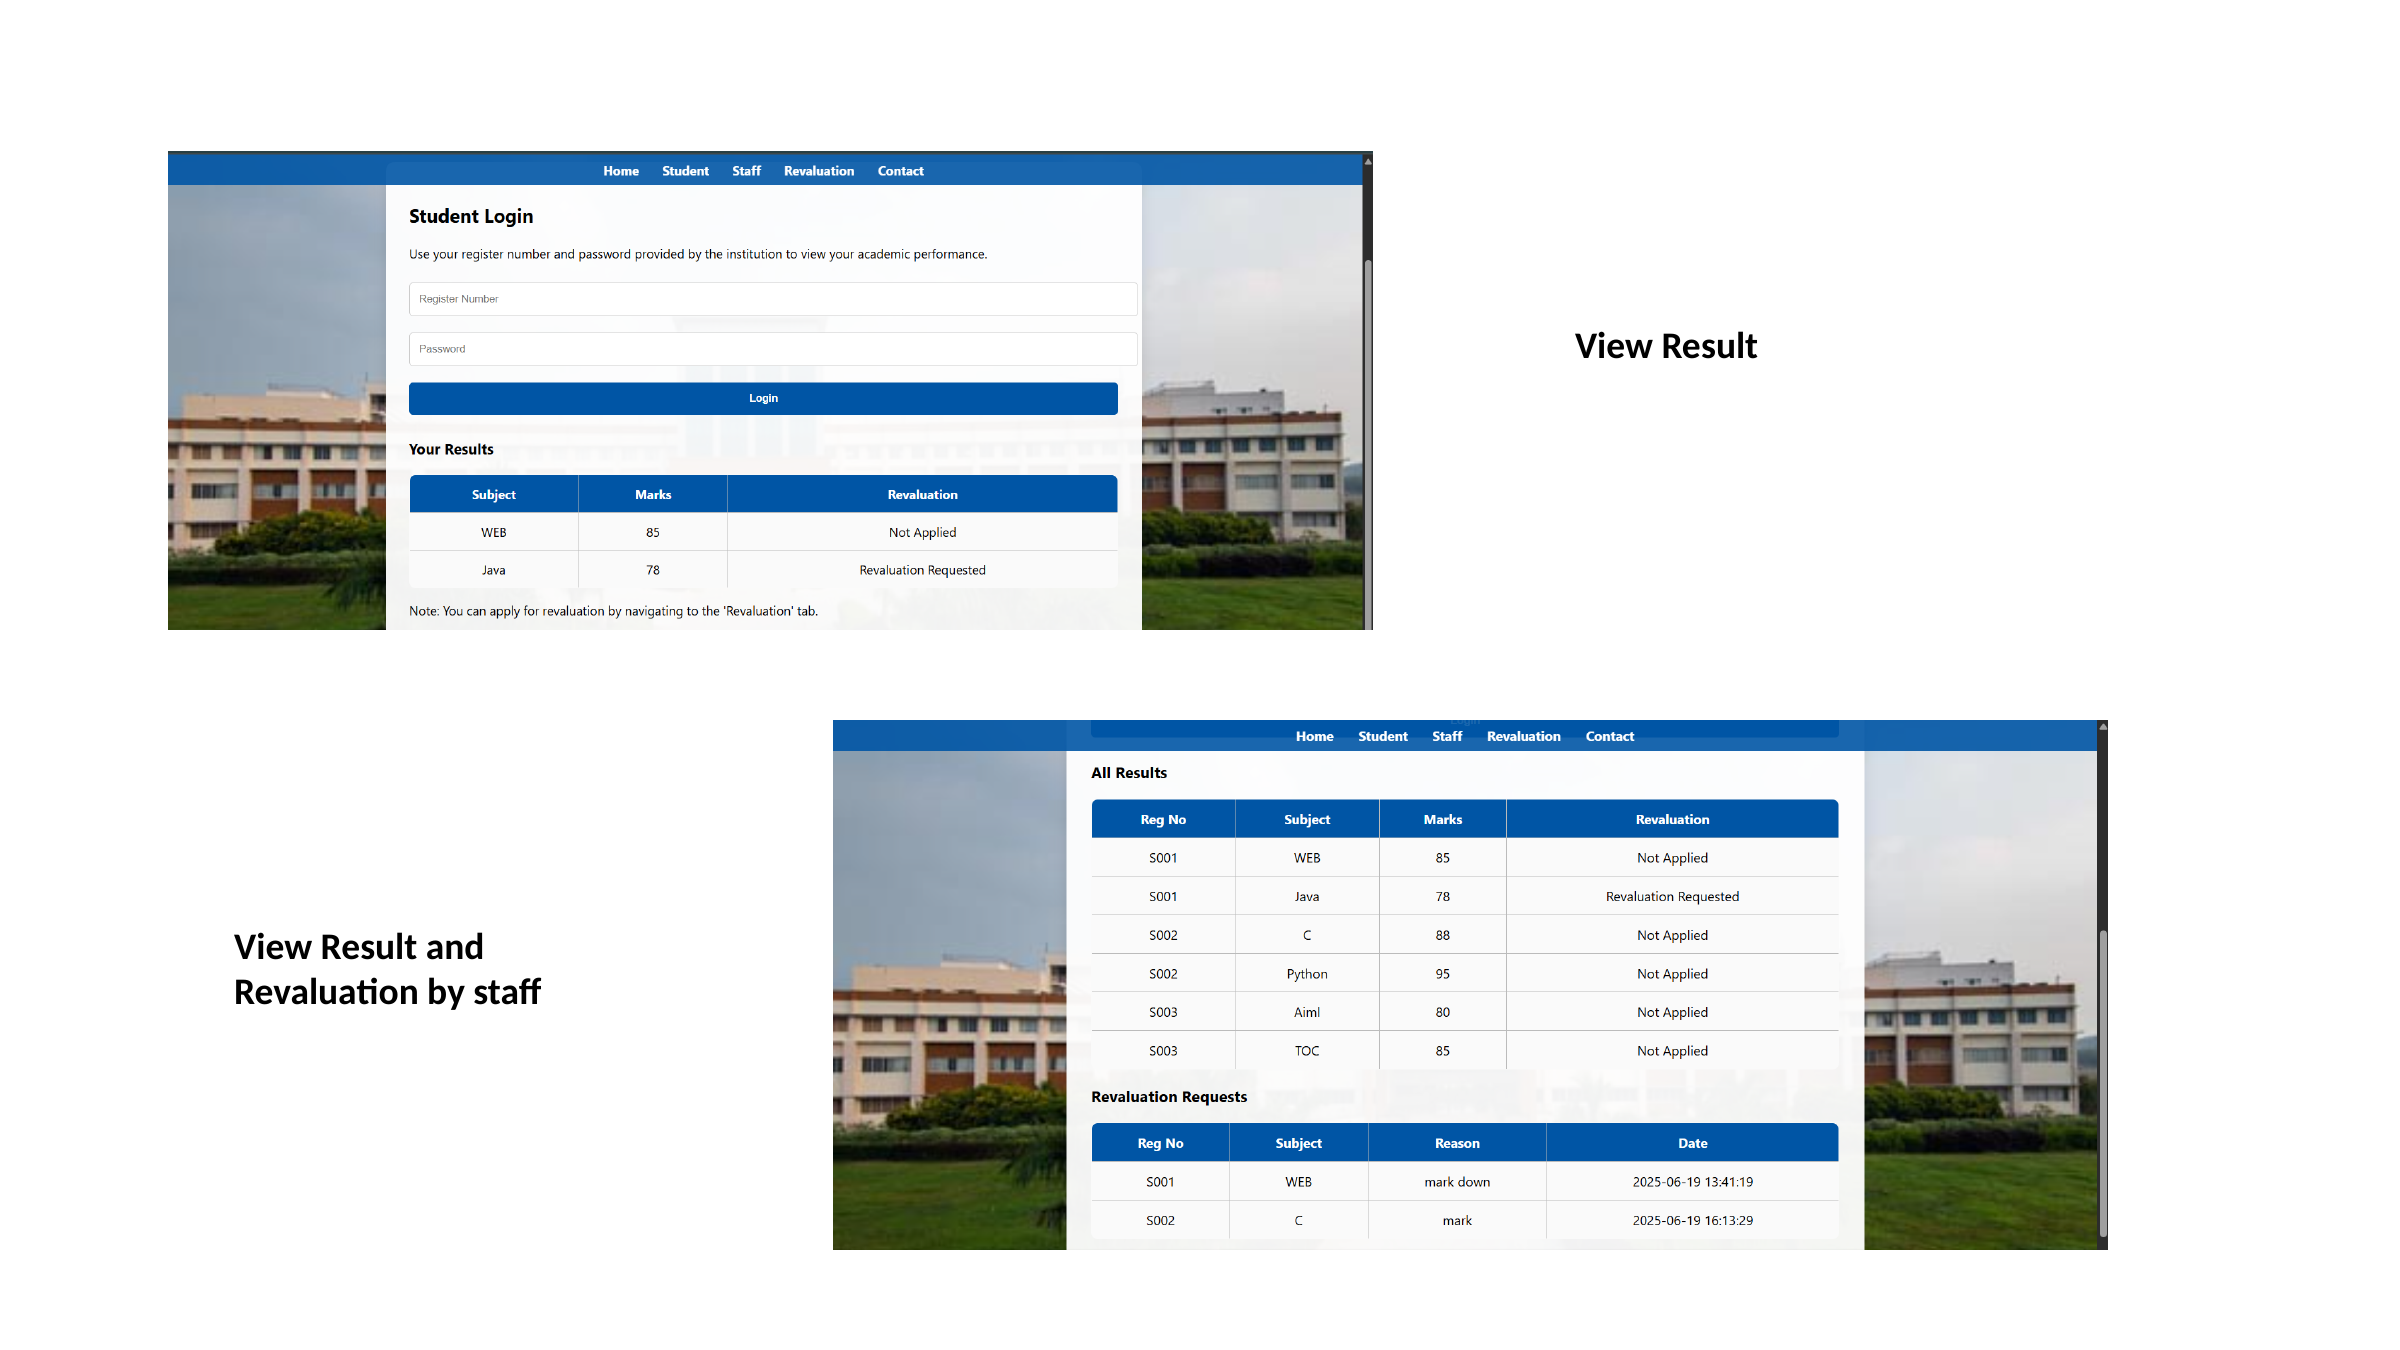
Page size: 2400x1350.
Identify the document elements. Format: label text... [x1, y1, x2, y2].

picture [833, 720, 2108, 1250]
text_box View Result [1560, 313, 2265, 374]
picture [168, 151, 1373, 630]
text_box View Result and Revaluation by staff [219, 914, 681, 1020]
